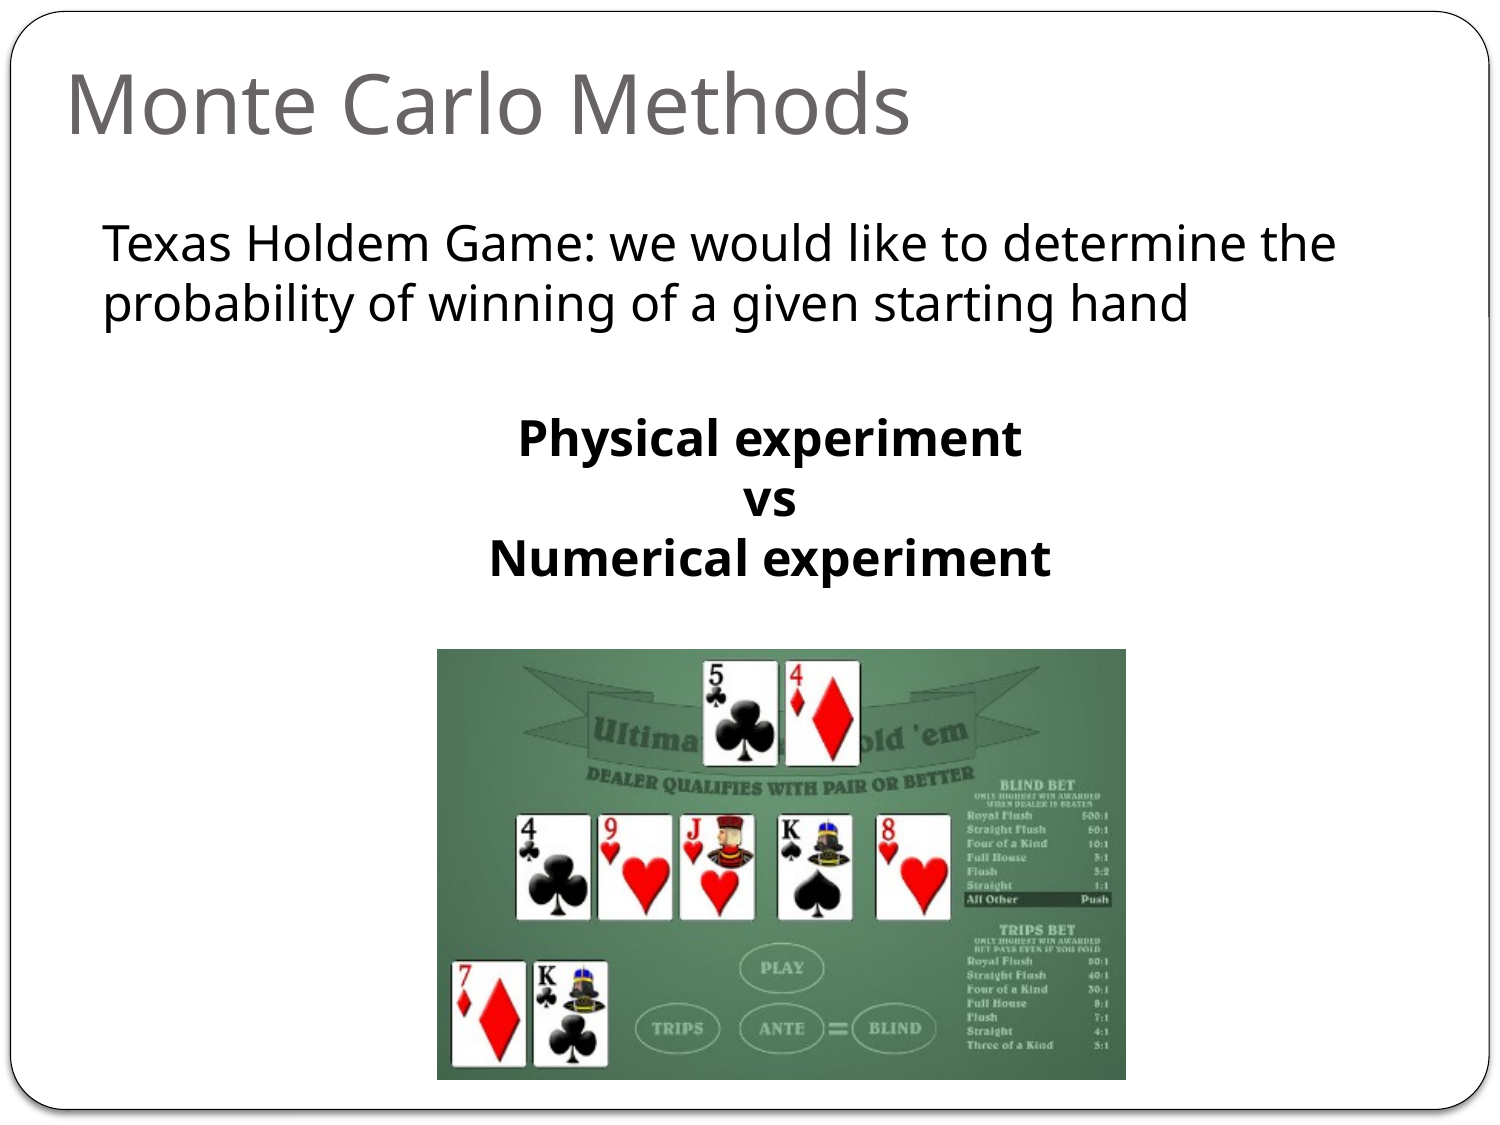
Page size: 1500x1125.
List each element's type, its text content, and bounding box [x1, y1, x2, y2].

text_box Texas Holdem Game: we would like to determine the probability of winning of a given starting hand [87, 203, 1475, 339]
text_box Physical experiment vs Numerical experiment [473, 399, 1068, 594]
text_box Monte Carlo Methods [49, 0, 1325, 167]
picture [437, 649, 1126, 1080]
